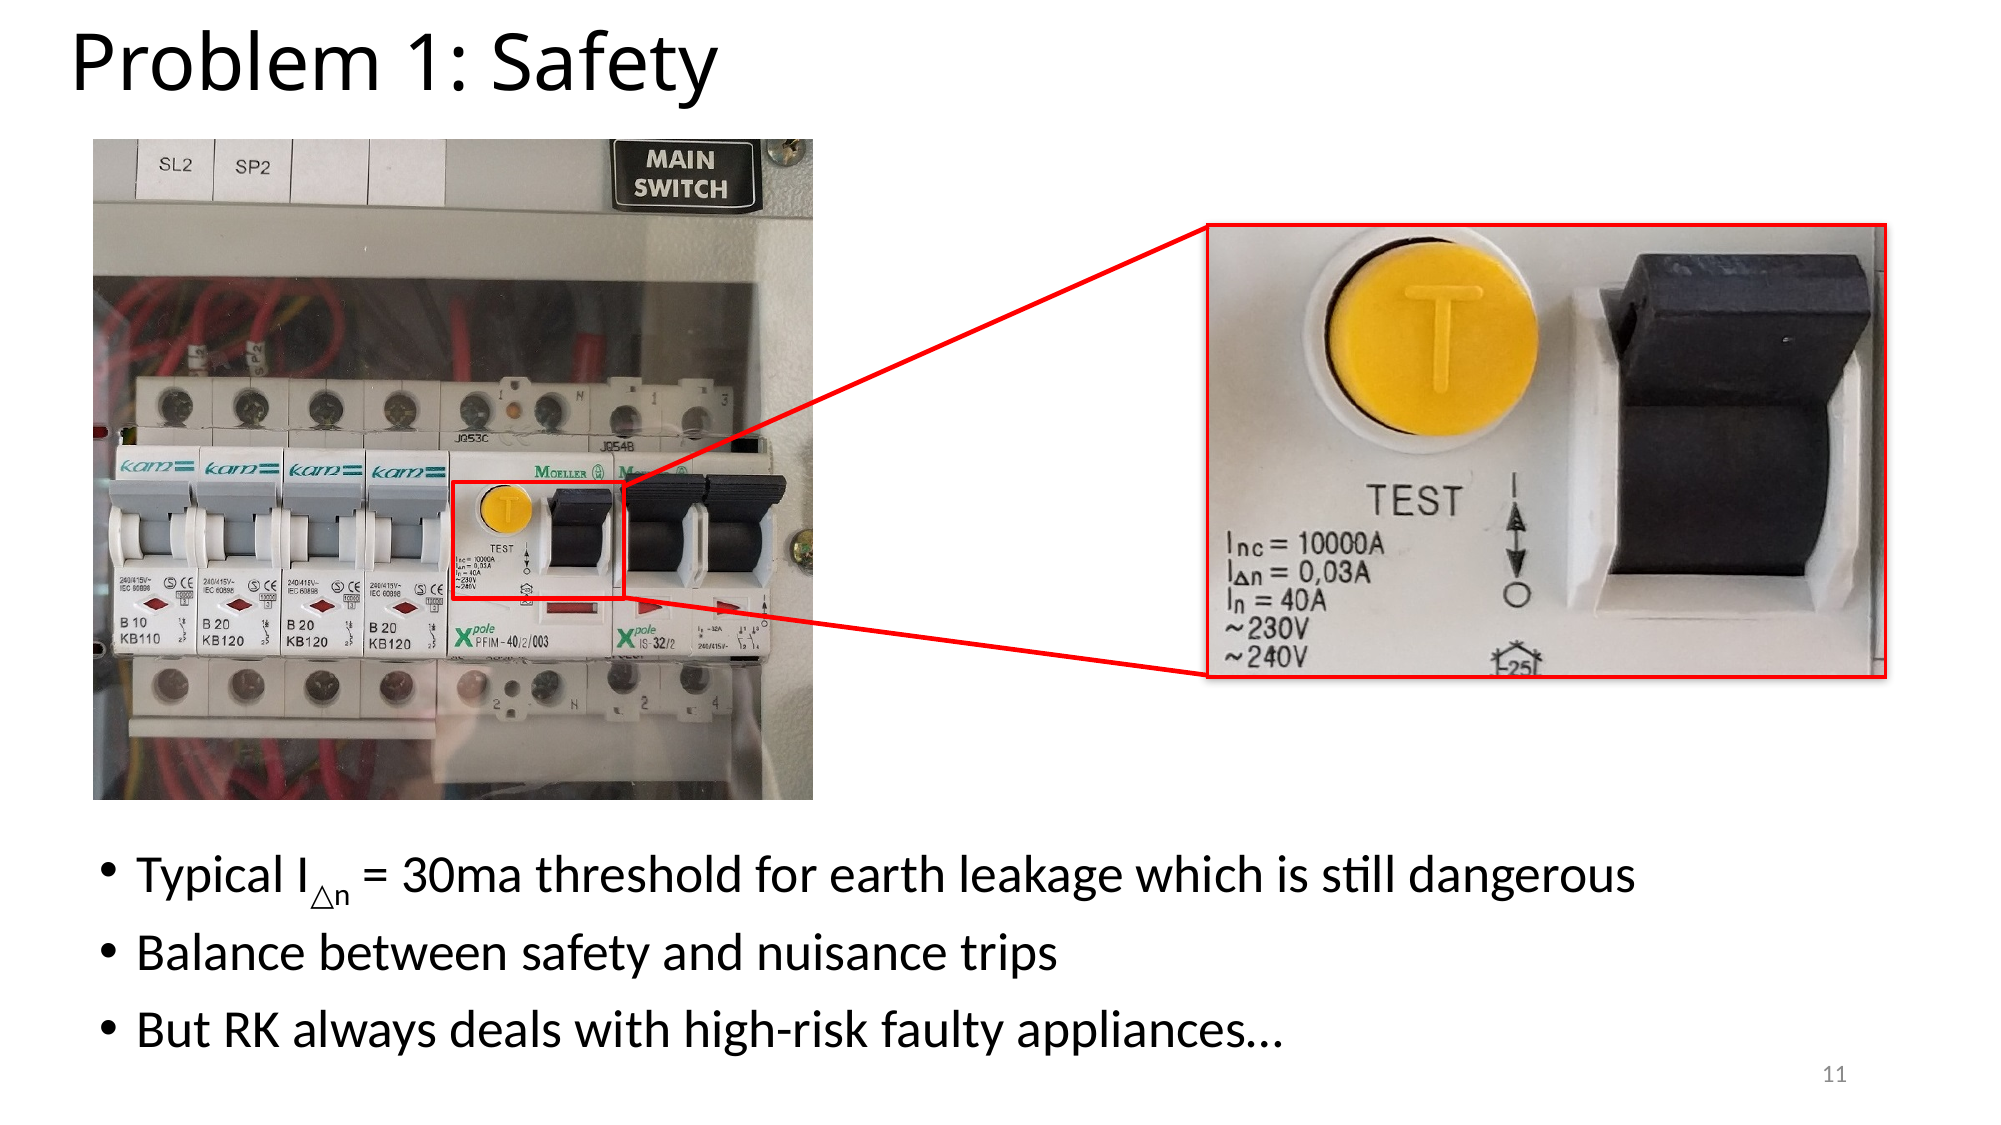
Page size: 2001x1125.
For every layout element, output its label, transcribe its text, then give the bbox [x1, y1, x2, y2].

picture [93, 139, 813, 800]
title Problem 1: Safety [55, 14, 1349, 116]
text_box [623, 597, 1209, 676]
picture [1208, 226, 1885, 676]
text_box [623, 226, 1209, 487]
list Typical I△n = 30ma threshold for earth leakage which is still dangerous Balance between safety and nuisance trips But RK always deals with high-risk faulty appliances… [84, 832, 1746, 1105]
slide_number 11 [1412, 1042, 1863, 1103]
